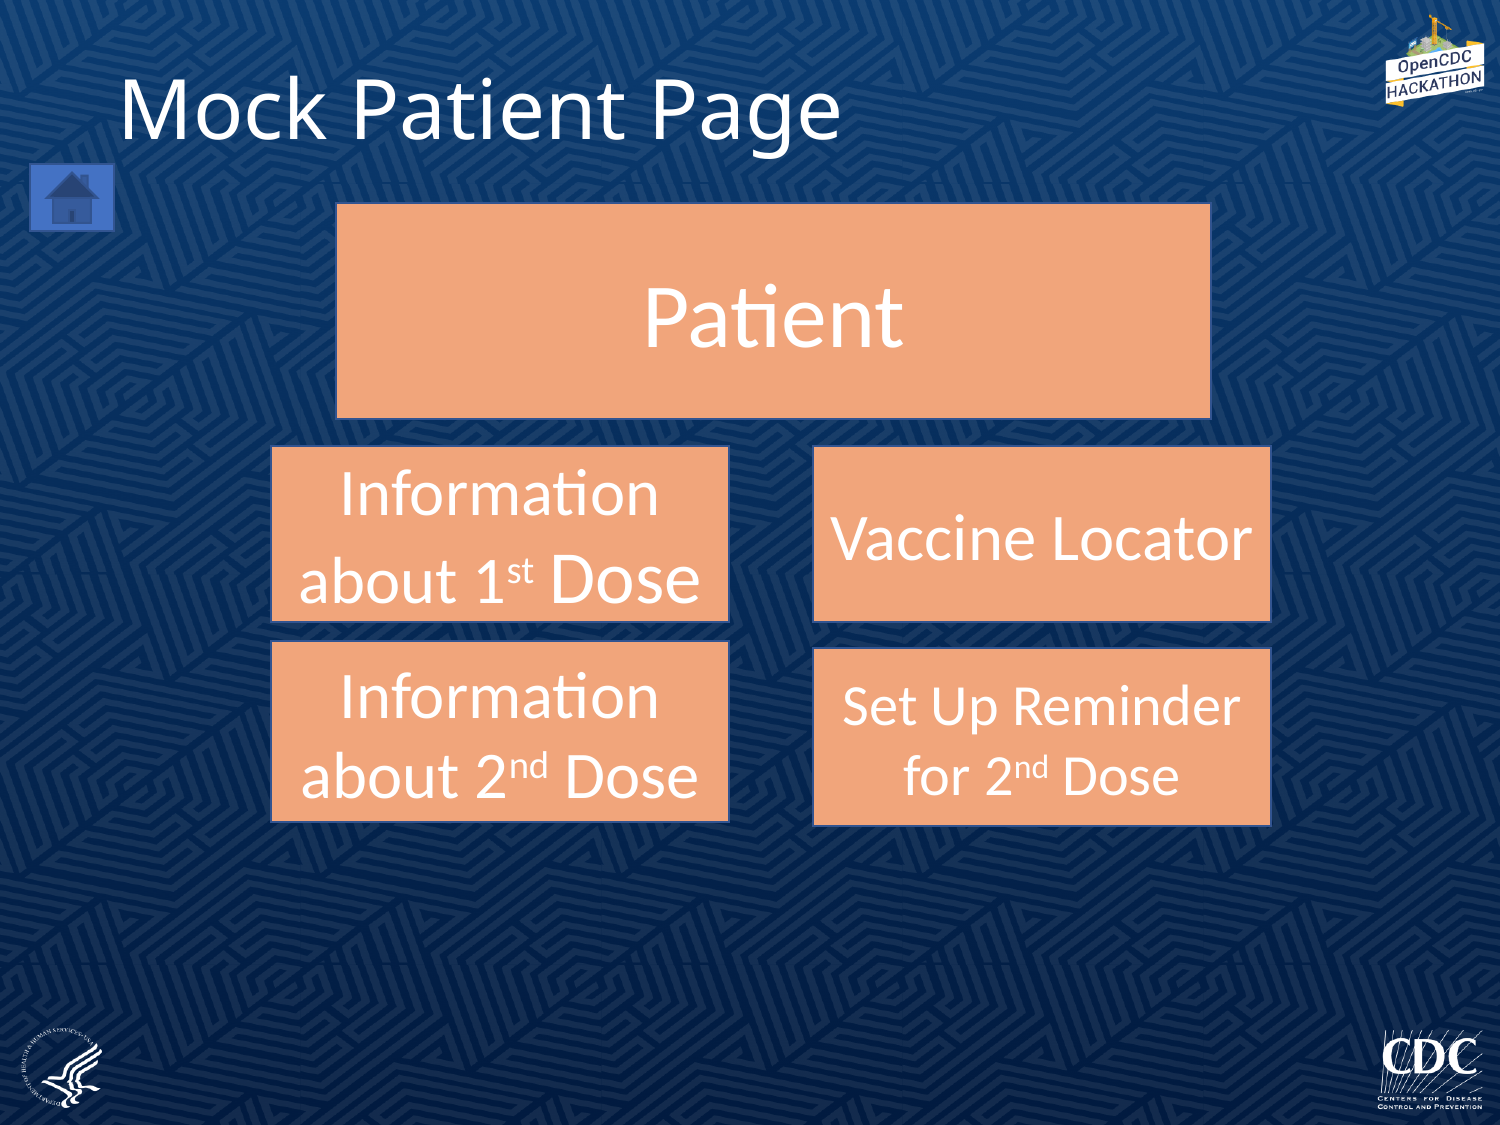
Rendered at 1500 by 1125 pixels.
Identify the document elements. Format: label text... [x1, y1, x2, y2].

text_box Vaccine Locator [812, 445, 1272, 623]
text_box Patient [335, 202, 1212, 420]
picture [0, 0, 1500, 1125]
text_box Mock Patient Page [103, 59, 1397, 168]
text_box [29, 163, 115, 232]
text_box Set Up Reminder for 2nd Dose [812, 647, 1272, 827]
text_box Information about 2nd Dose [270, 640, 730, 823]
text_box Information about 1st Dose [270, 445, 730, 623]
